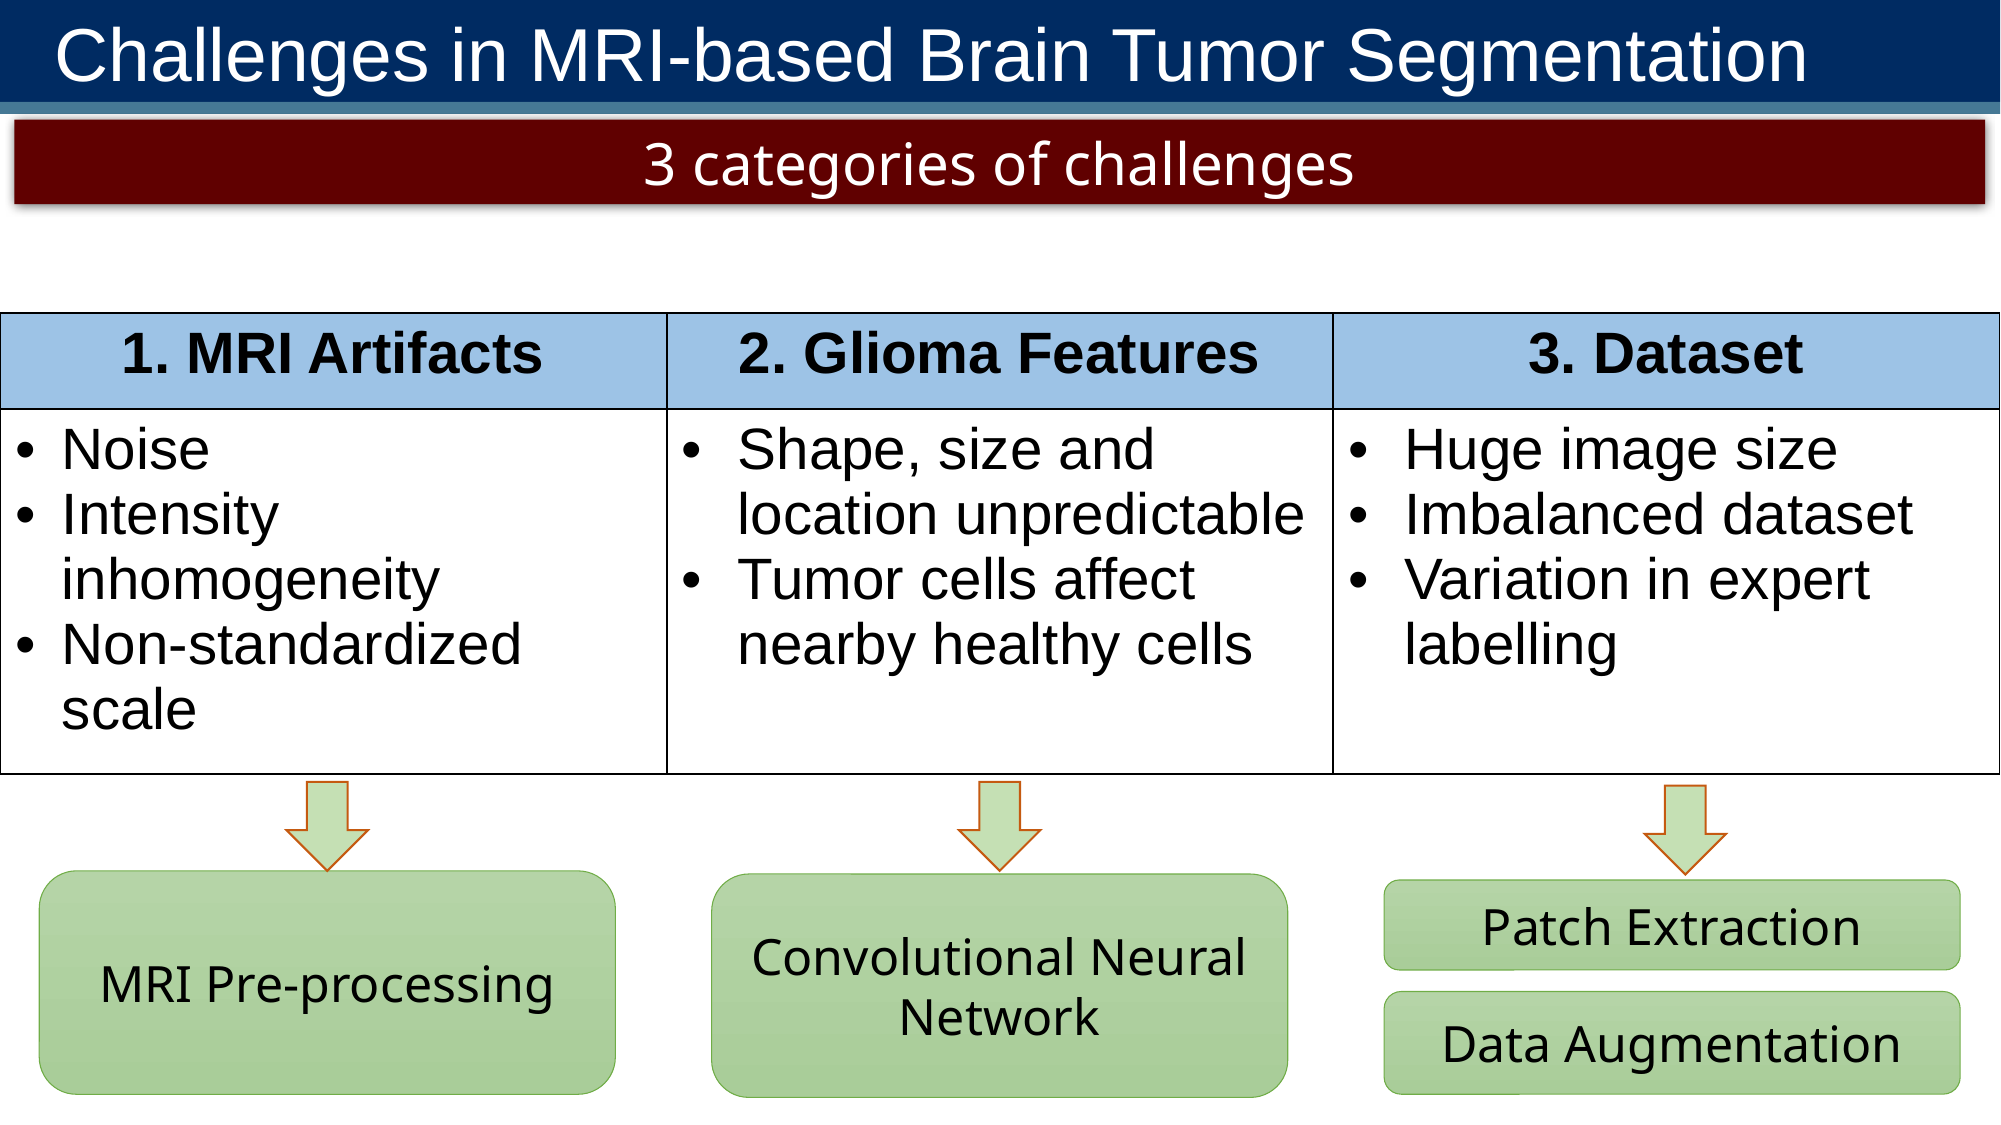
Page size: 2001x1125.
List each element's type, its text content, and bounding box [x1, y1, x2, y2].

table_cell Shape, size and location unpredictable Tumor cells affect nearby healthy cells [668, 410, 1332, 773]
text_box 3 categories of challenges [14, 119, 1986, 205]
table_header 1. MRI Artifacts [1, 314, 666, 408]
table_header 2. Glioma Features [668, 314, 1332, 408]
title Challenges in MRI-based Brain Tumor Segmentation [39, 18, 1961, 96]
text_box [284, 780, 371, 873]
text_box Patch Extraction [1383, 879, 1961, 971]
table_cell Huge image size Imbalanced dataset Variation in expert labelling [1334, 410, 1999, 773]
text_box Convolutional Neural Network [711, 873, 1289, 1098]
table_header 3. Dataset [1334, 314, 1999, 408]
text_box Data Augmentation [1383, 990, 1961, 1095]
picture [0, 0, 2001, 114]
table_cell Noise Intensity inhomogeneity Non-standardized scale [1, 410, 666, 773]
text_box [956, 780, 1043, 873]
text_box [1642, 784, 1729, 876]
text_box MRI Pre-processing [38, 870, 616, 1095]
